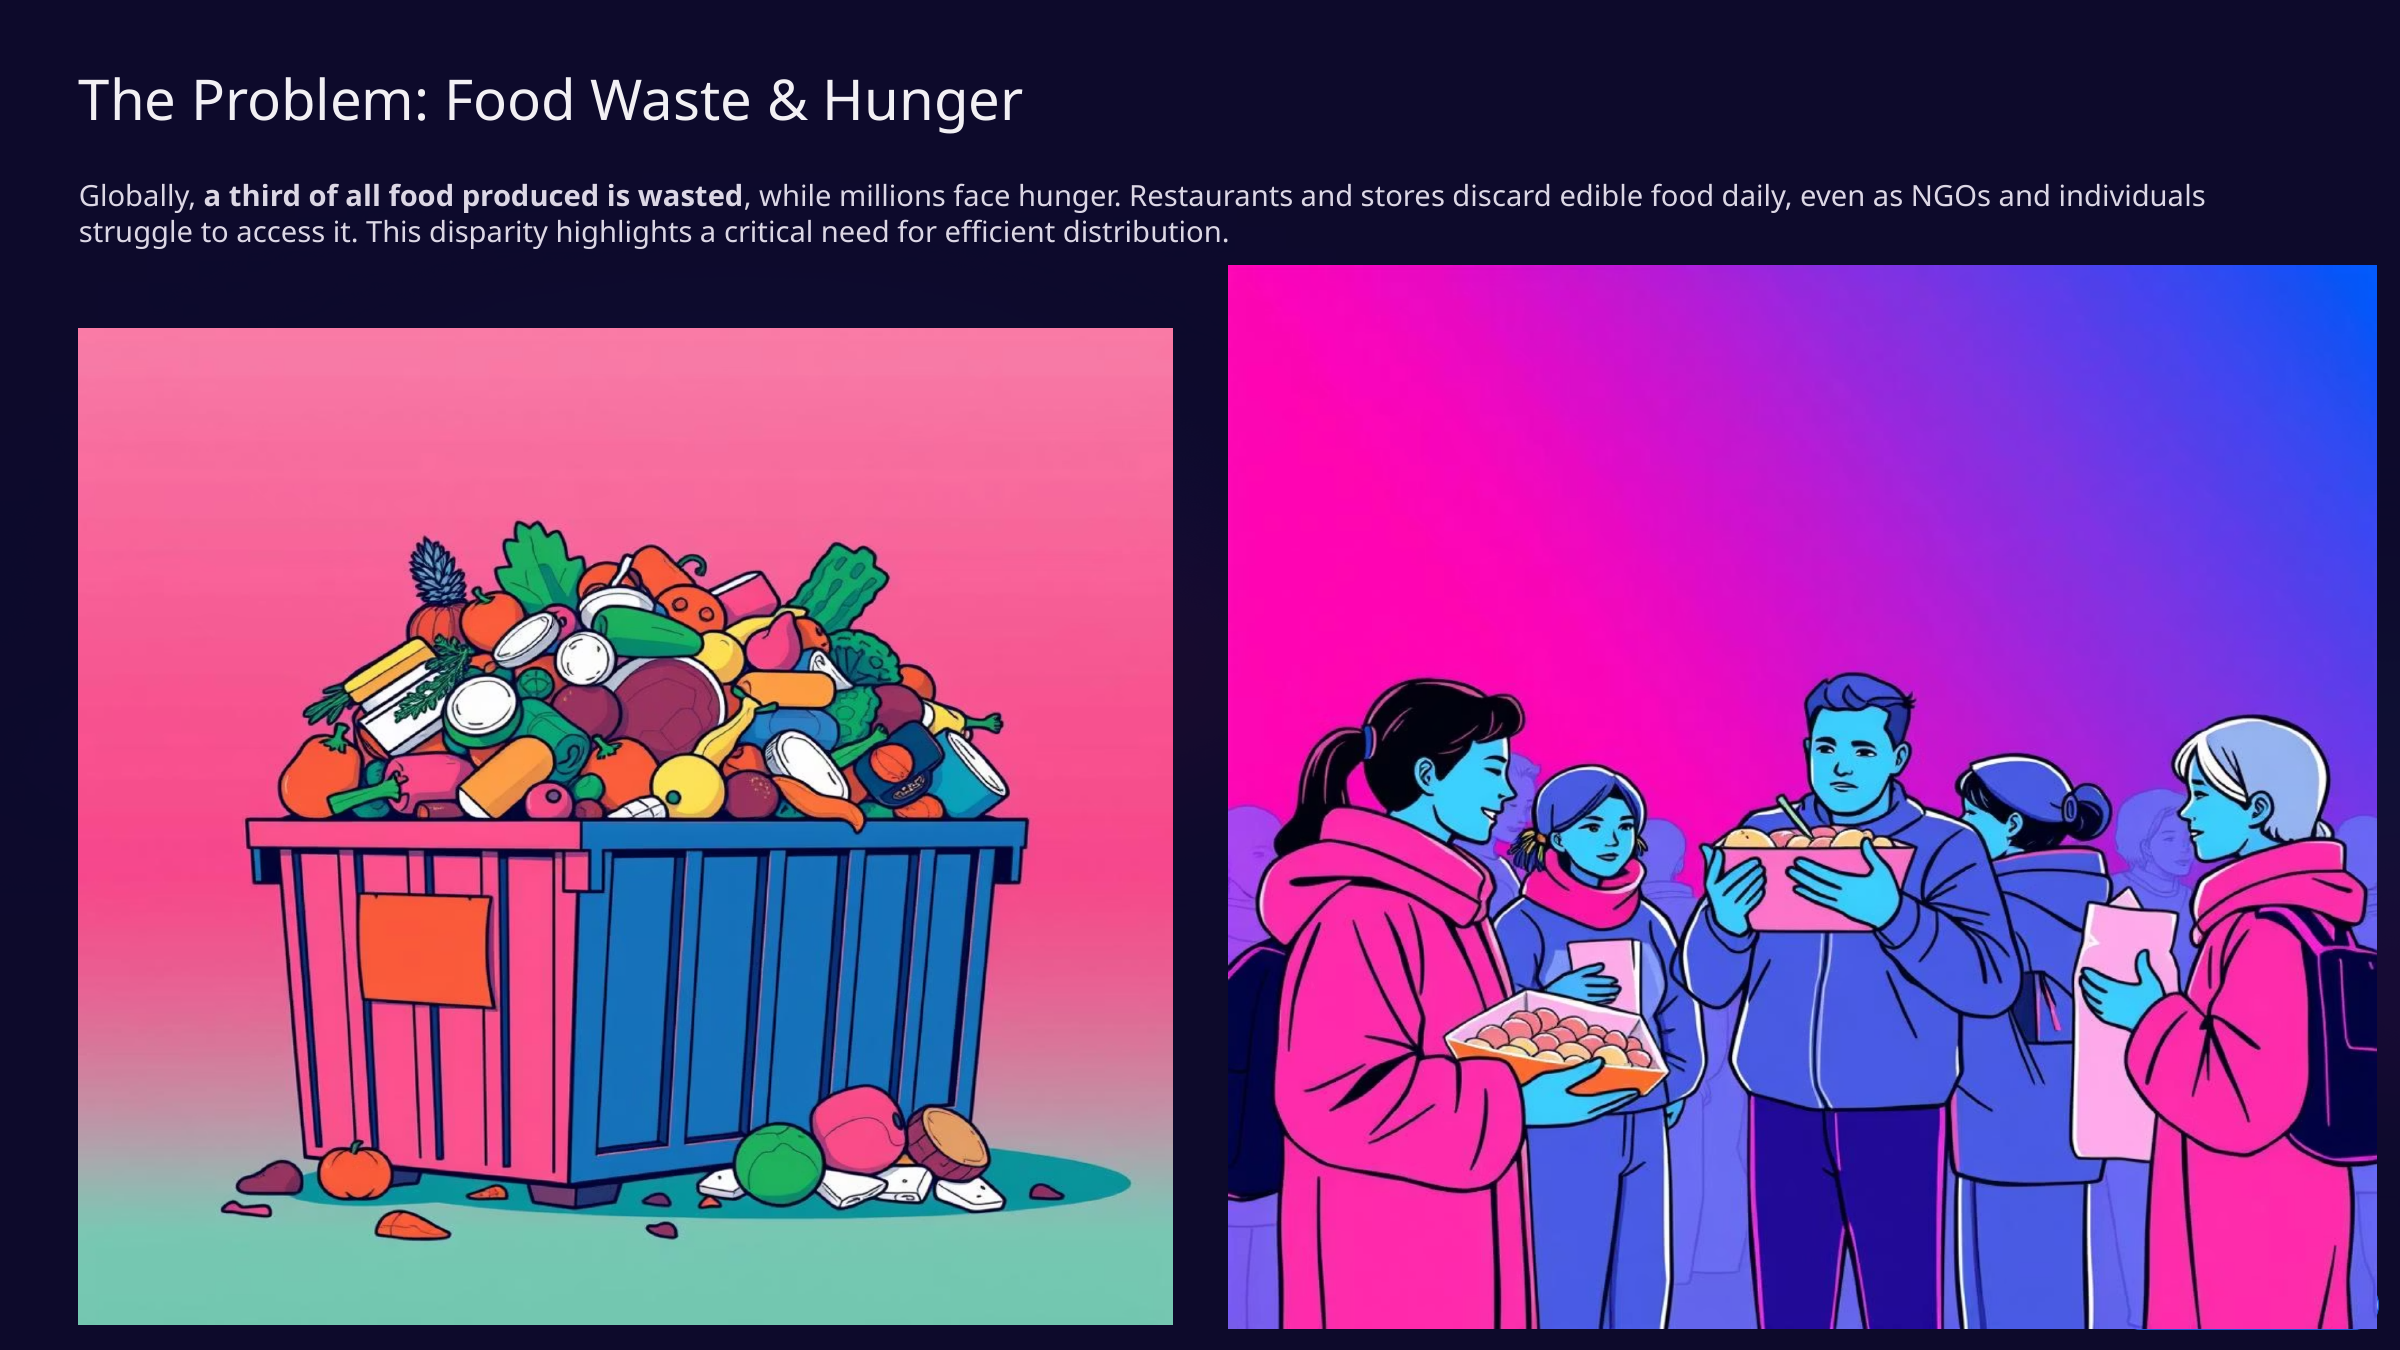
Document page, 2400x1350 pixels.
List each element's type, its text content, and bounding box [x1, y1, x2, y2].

picture [1228, 265, 2389, 1339]
picture [78, 328, 1173, 1325]
text_box Globally, a third of all food produced is wasted, while millions face hunger. Restaurants and stores discard edible food daily, even as NGOs and individuals struggle to access it. This disparity highlights a critical need for efficient distribution. [78, 177, 2322, 355]
text_box The Problem: Food Waste & Hunger [78, 61, 1086, 133]
